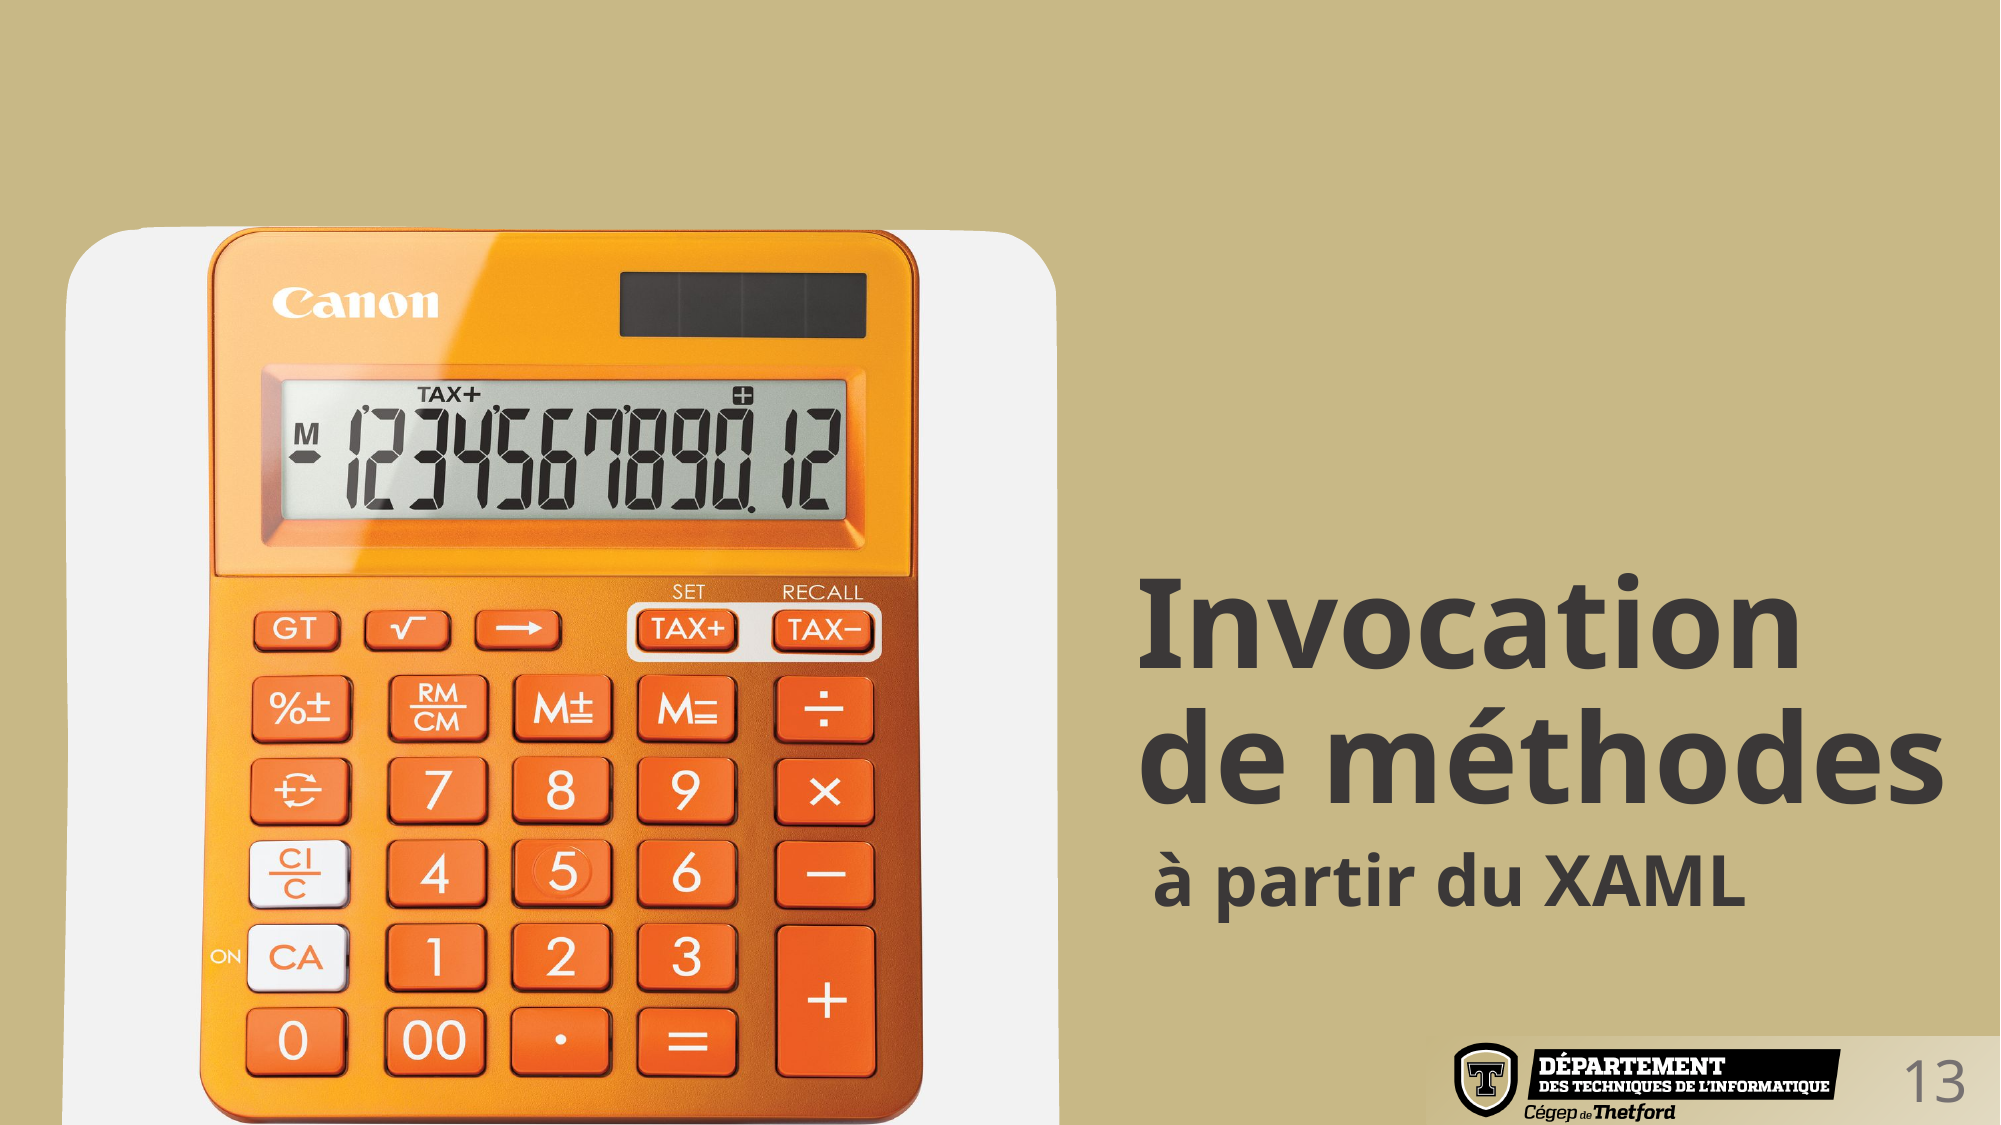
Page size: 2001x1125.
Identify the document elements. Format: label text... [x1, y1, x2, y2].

picture [61, 226, 1060, 1125]
title Invocation de méthodes [1121, 248, 1984, 838]
subtitle à partir du XAML [1136, 837, 1794, 946]
picture [1426, 1036, 1870, 1125]
